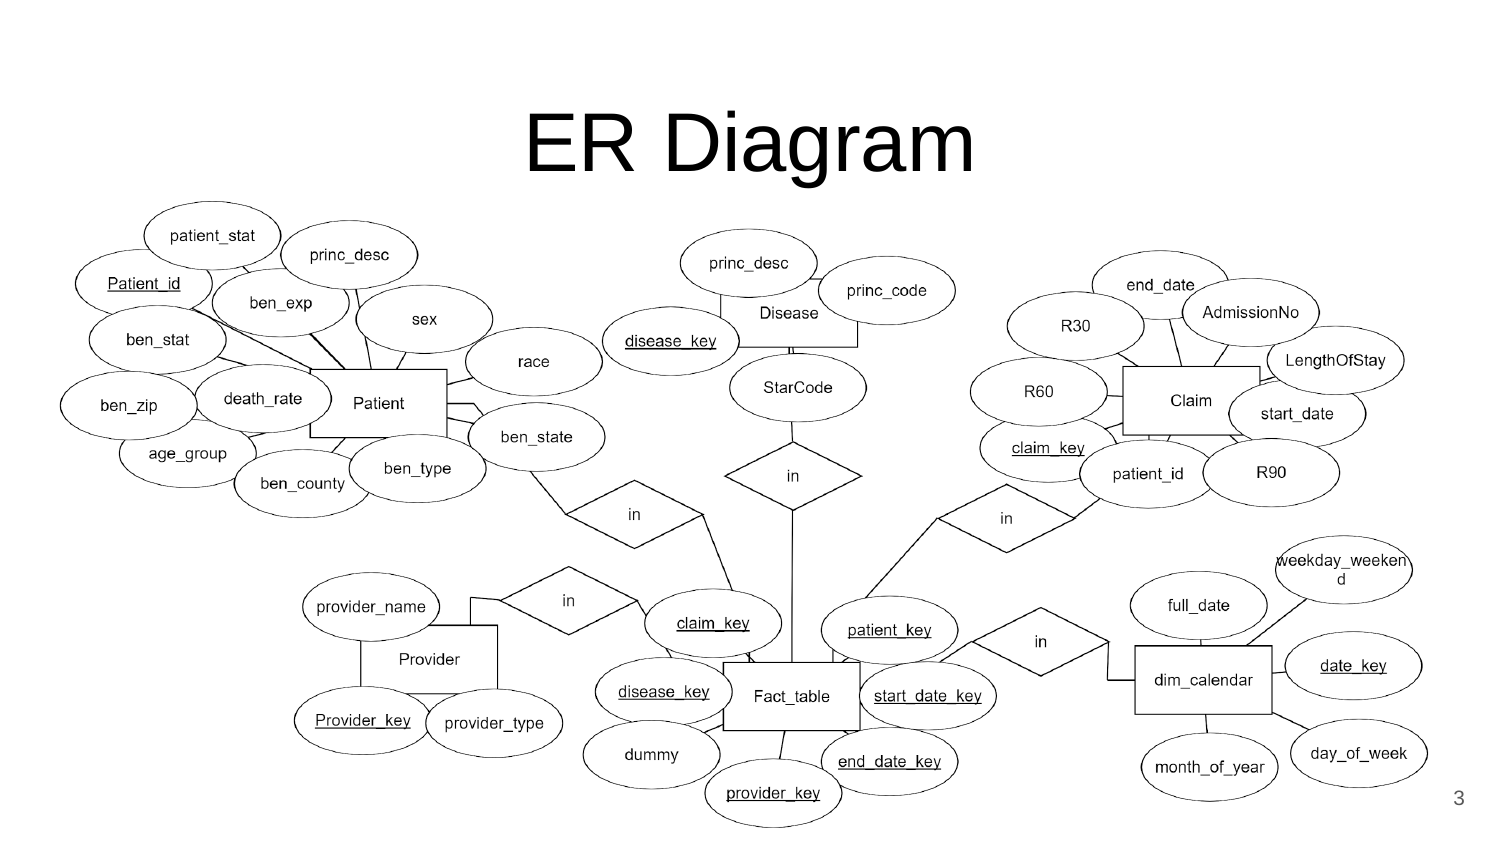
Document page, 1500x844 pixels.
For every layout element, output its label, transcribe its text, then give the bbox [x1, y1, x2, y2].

title ER Diagram [51, 72, 1449, 167]
picture [50, 192, 1437, 837]
slide_number ‹#› [1441, 764, 1480, 830]
